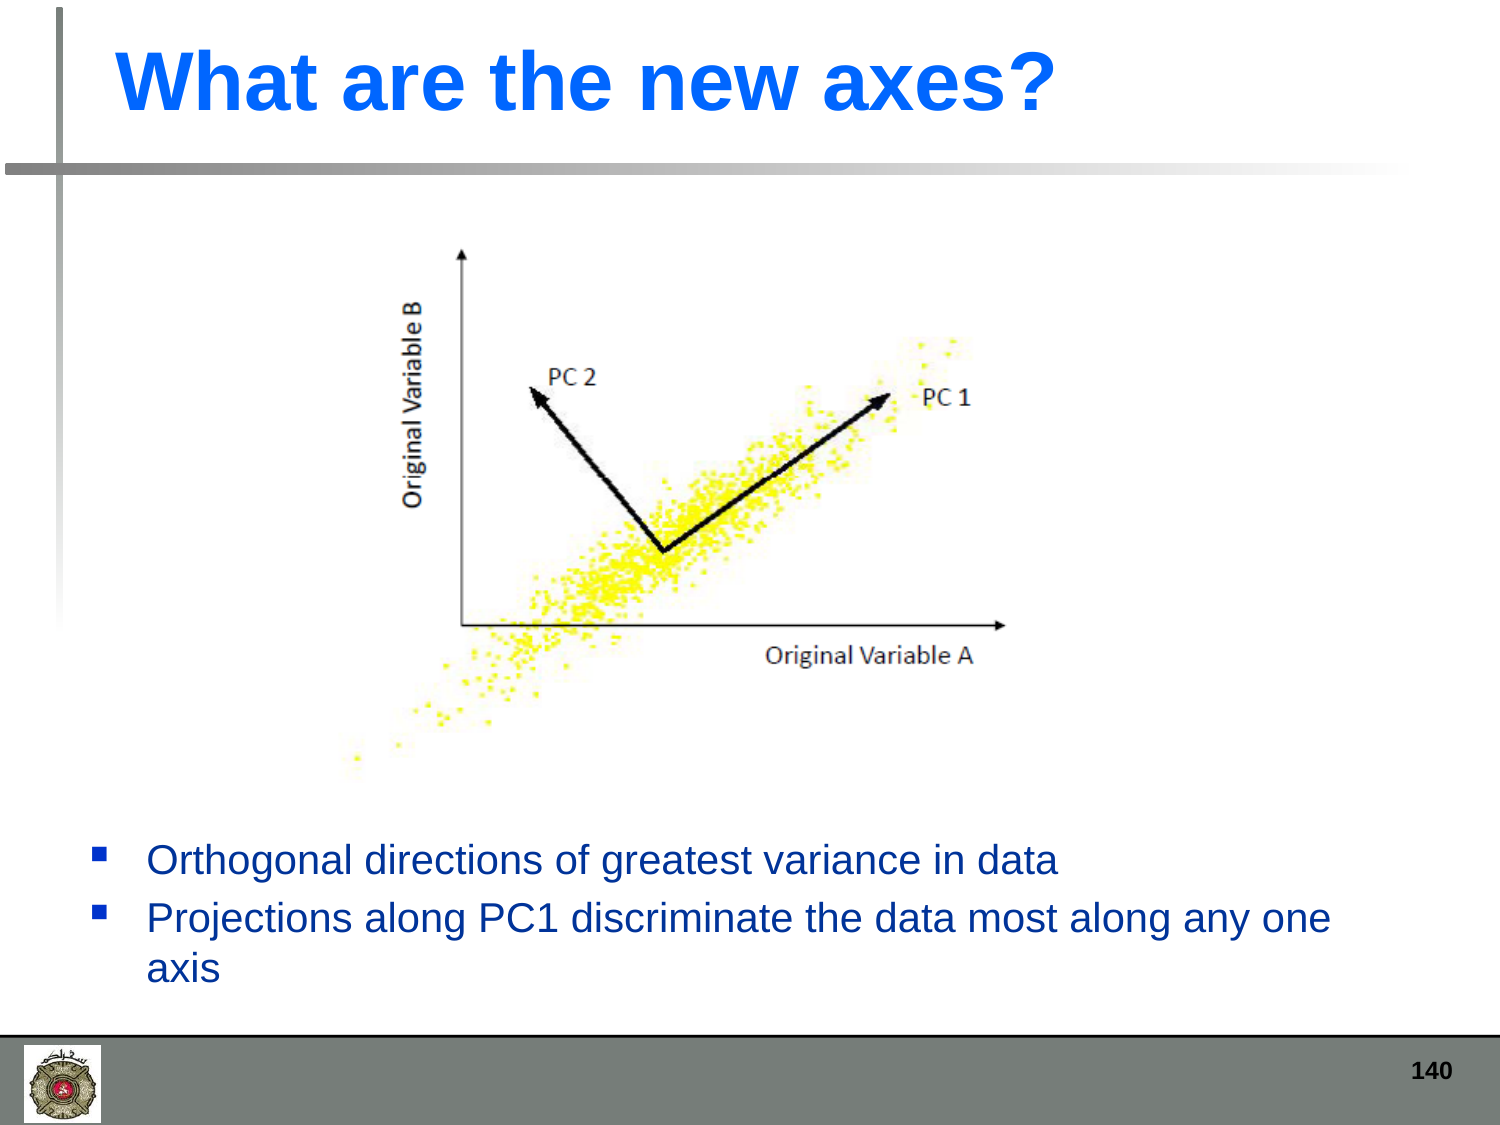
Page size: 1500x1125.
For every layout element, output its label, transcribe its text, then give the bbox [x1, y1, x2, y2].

list Orthogonal directions of greatest variance in data Projections along PC1 discriminate the data most along any one axis [75, 825, 1425, 1005]
title What are the new axes? [100, 19, 1459, 135]
picture [24, 1045, 101, 1123]
picture [287, 212, 1152, 783]
